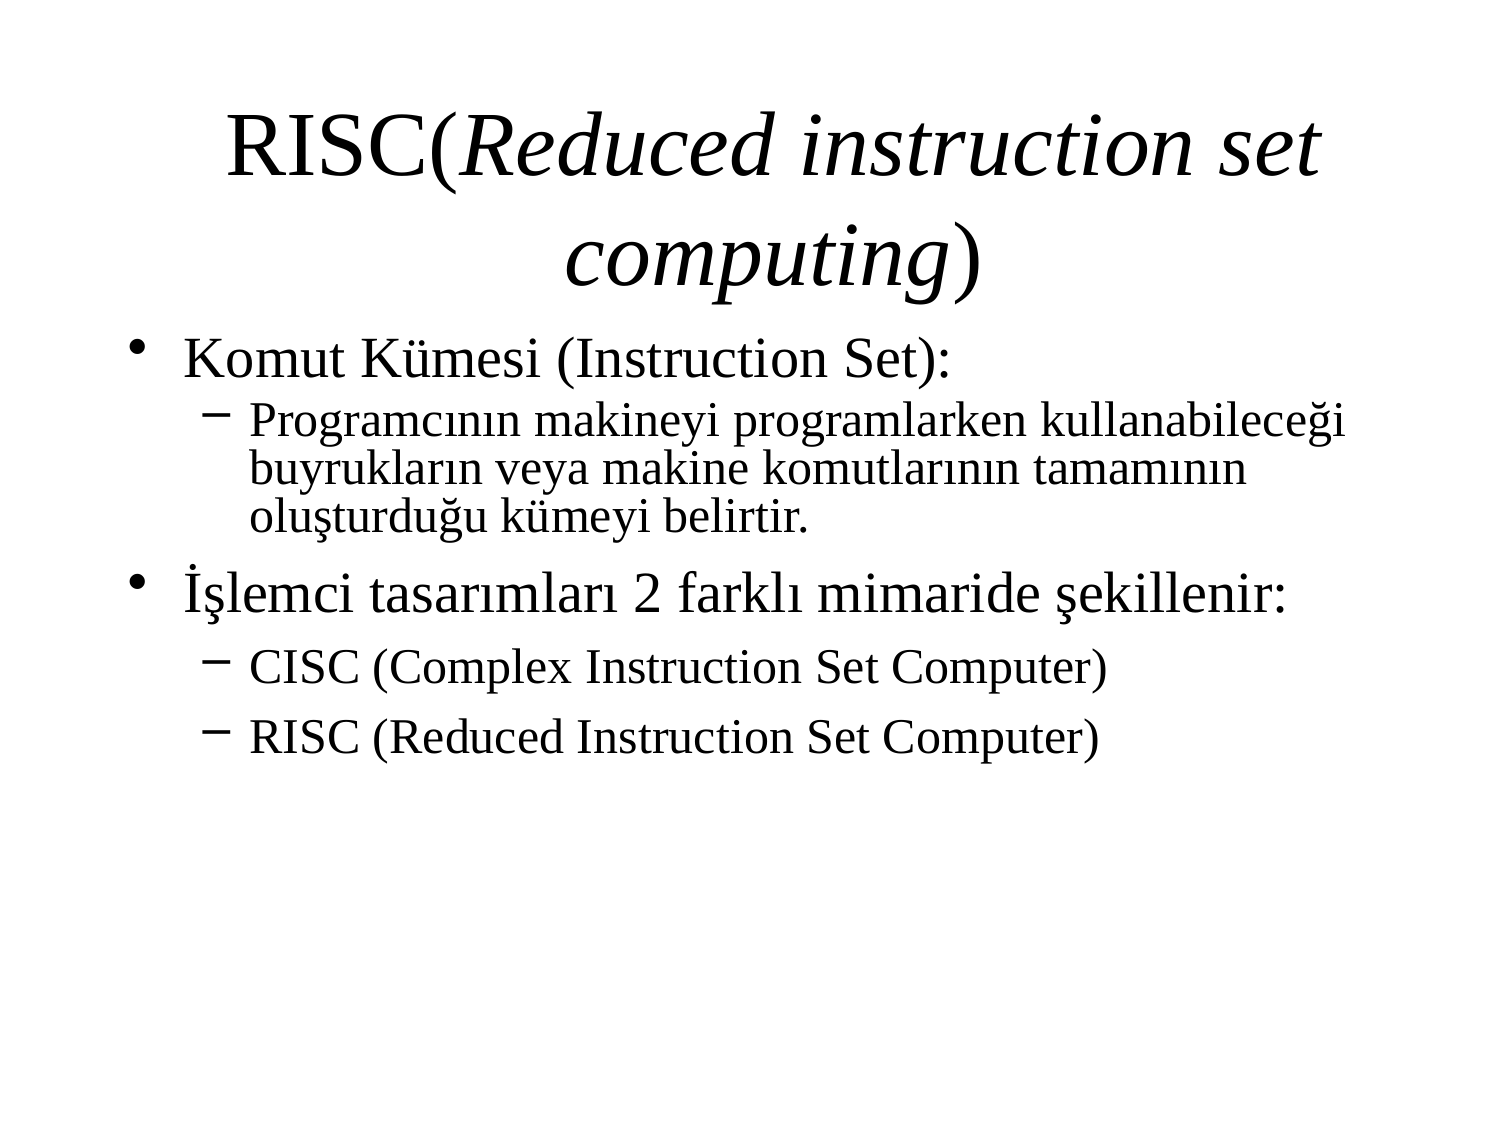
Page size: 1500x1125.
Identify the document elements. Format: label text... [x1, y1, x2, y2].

title RISC(Reduced instruction set computing) [112, 99, 1436, 288]
list Komut Kümesi (Instruction Set): Programcının makineyi programlarken kullanabileceği buyrukların veya makine komutlarının tamamının oluşturduğu kümeyi belirtir. İşlemci tasarımları 2 farklı mimaride şekillenir: CISC (Complex Instruction Set Computer) RISC (Reduced Instruction Set Computer) [112, 324, 1424, 1001]
